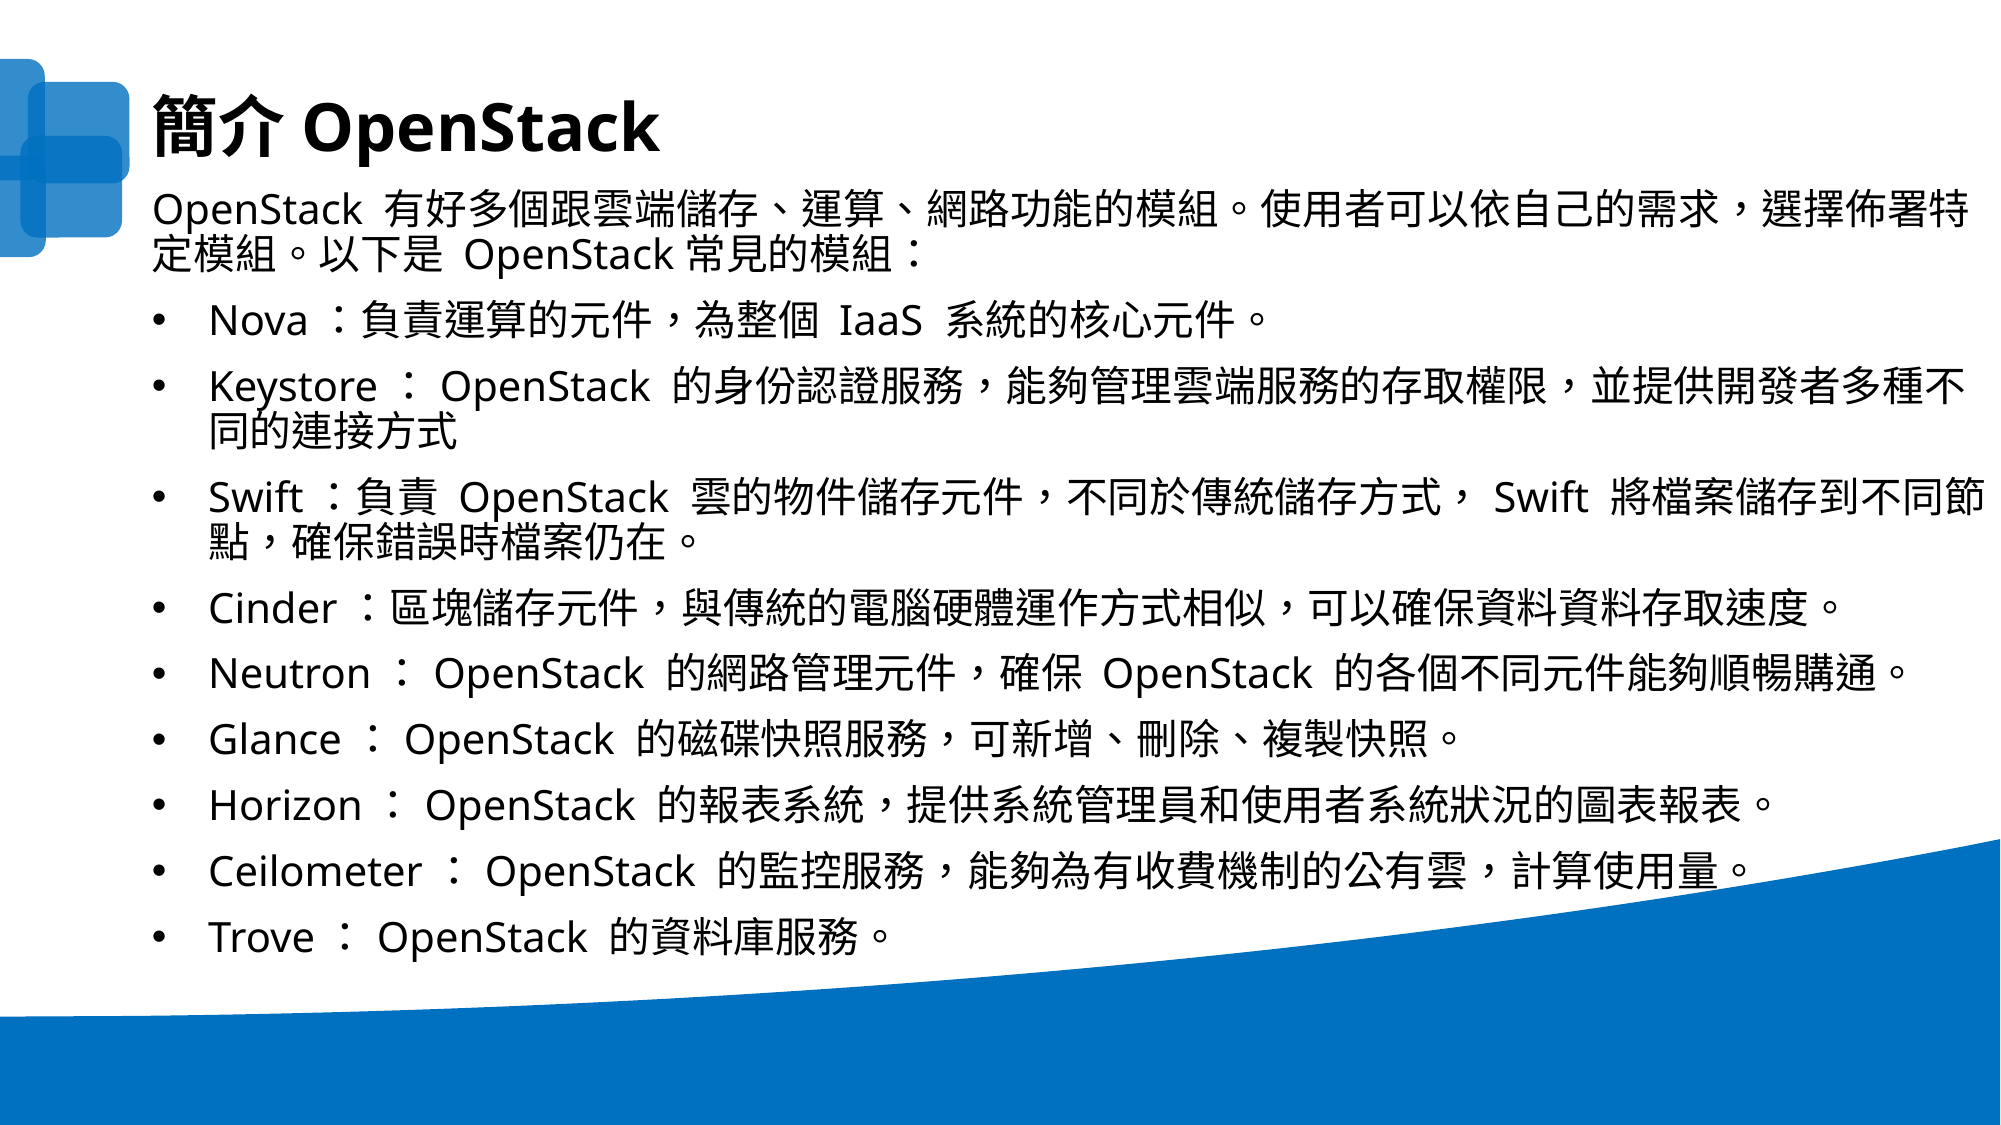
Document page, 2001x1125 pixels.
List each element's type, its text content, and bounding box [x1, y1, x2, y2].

list OpenStack 有好多個跟雲端儲存、運算、網路功能的模組。使用者可以依自己的需求，選擇佈署特定模組。以下是 OpenStack常見的模組： Nova：負責運算的元件，為整個 IaaS 系統的核心元件。 Keystore：OpenStack 的身份認證服務，能夠管理雲端服務的存取權限，並提供開發者多種不同的連接方式 Swift：負責 OpenStack 雲的物件儲存元件，不同於傳統儲存方式，Swift 將檔案儲存到不同節點，確保錯誤時檔案仍在。 Cinder：區塊儲存元件，與傳統的電腦硬體運作方式相似，可以確保資料資料存取速度。 Neutron：OpenStack 的網路管理元件，確保 OpenStack 的各個不同元件能夠順暢購通。 Glance：OpenStack 的磁碟快照服務，可新增、刪除、複製快照。 Horizon：OpenStack 的報表系統，提供系統管理員和使用者系統狀況的圖表報表。 Ceilometer：OpenStack 的監控服務，能夠為有收費機制的公有雲，計算使用量。 Trove：OpenStack 的資料庫服務。 [137, 181, 2000, 1043]
list 簡介OpenStack [137, 86, 776, 175]
